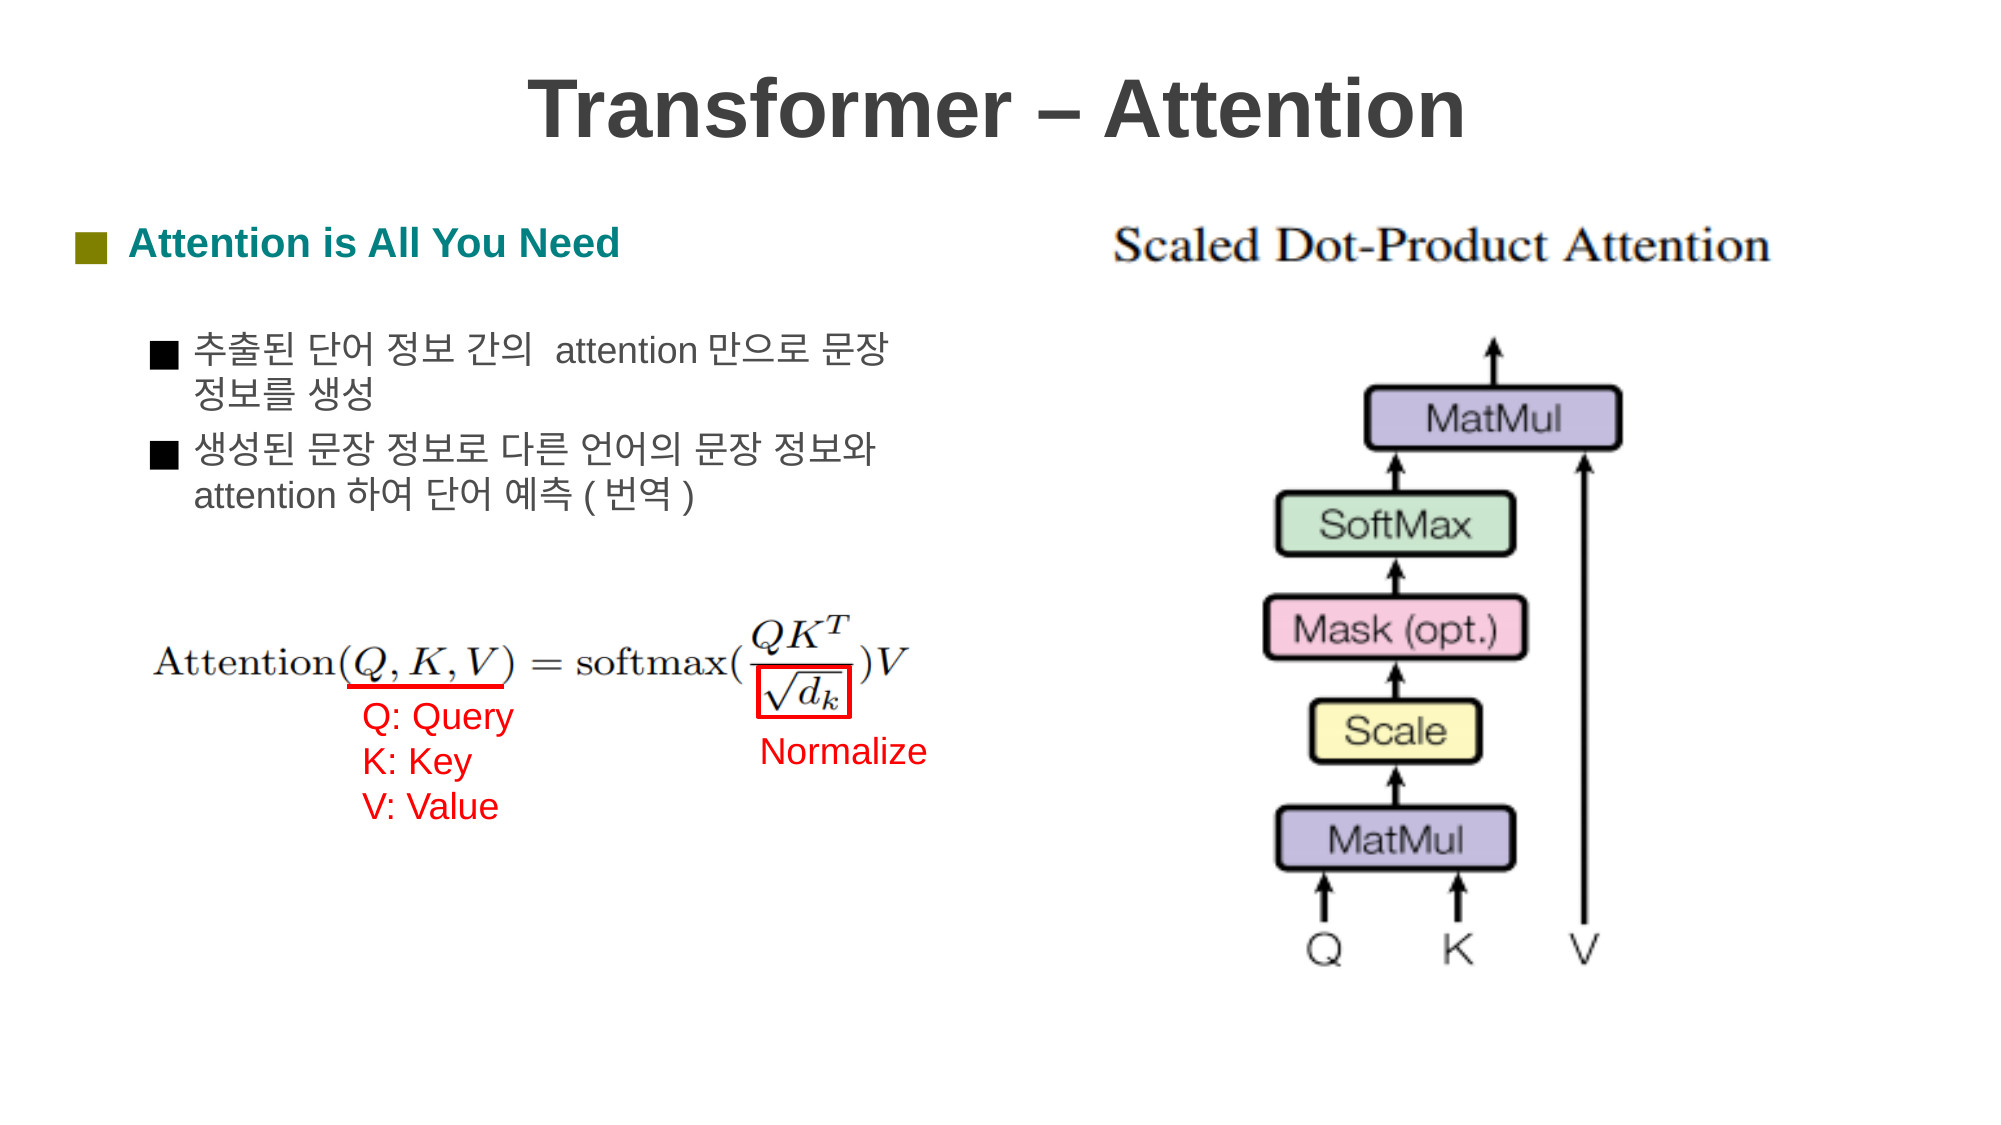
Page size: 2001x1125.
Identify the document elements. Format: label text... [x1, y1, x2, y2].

list Attention is All You Need 추출된 단어 정보 간의 attention만으로 문장 정보를 생성 생성된 문장 정보로 다른 언어의 문장 정보와 attention하여 단어 예측(번역) [56, 208, 969, 1035]
title Transformer – Attention [55, 24, 1941, 185]
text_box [153, 601, 969, 837]
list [1097, 207, 1784, 995]
